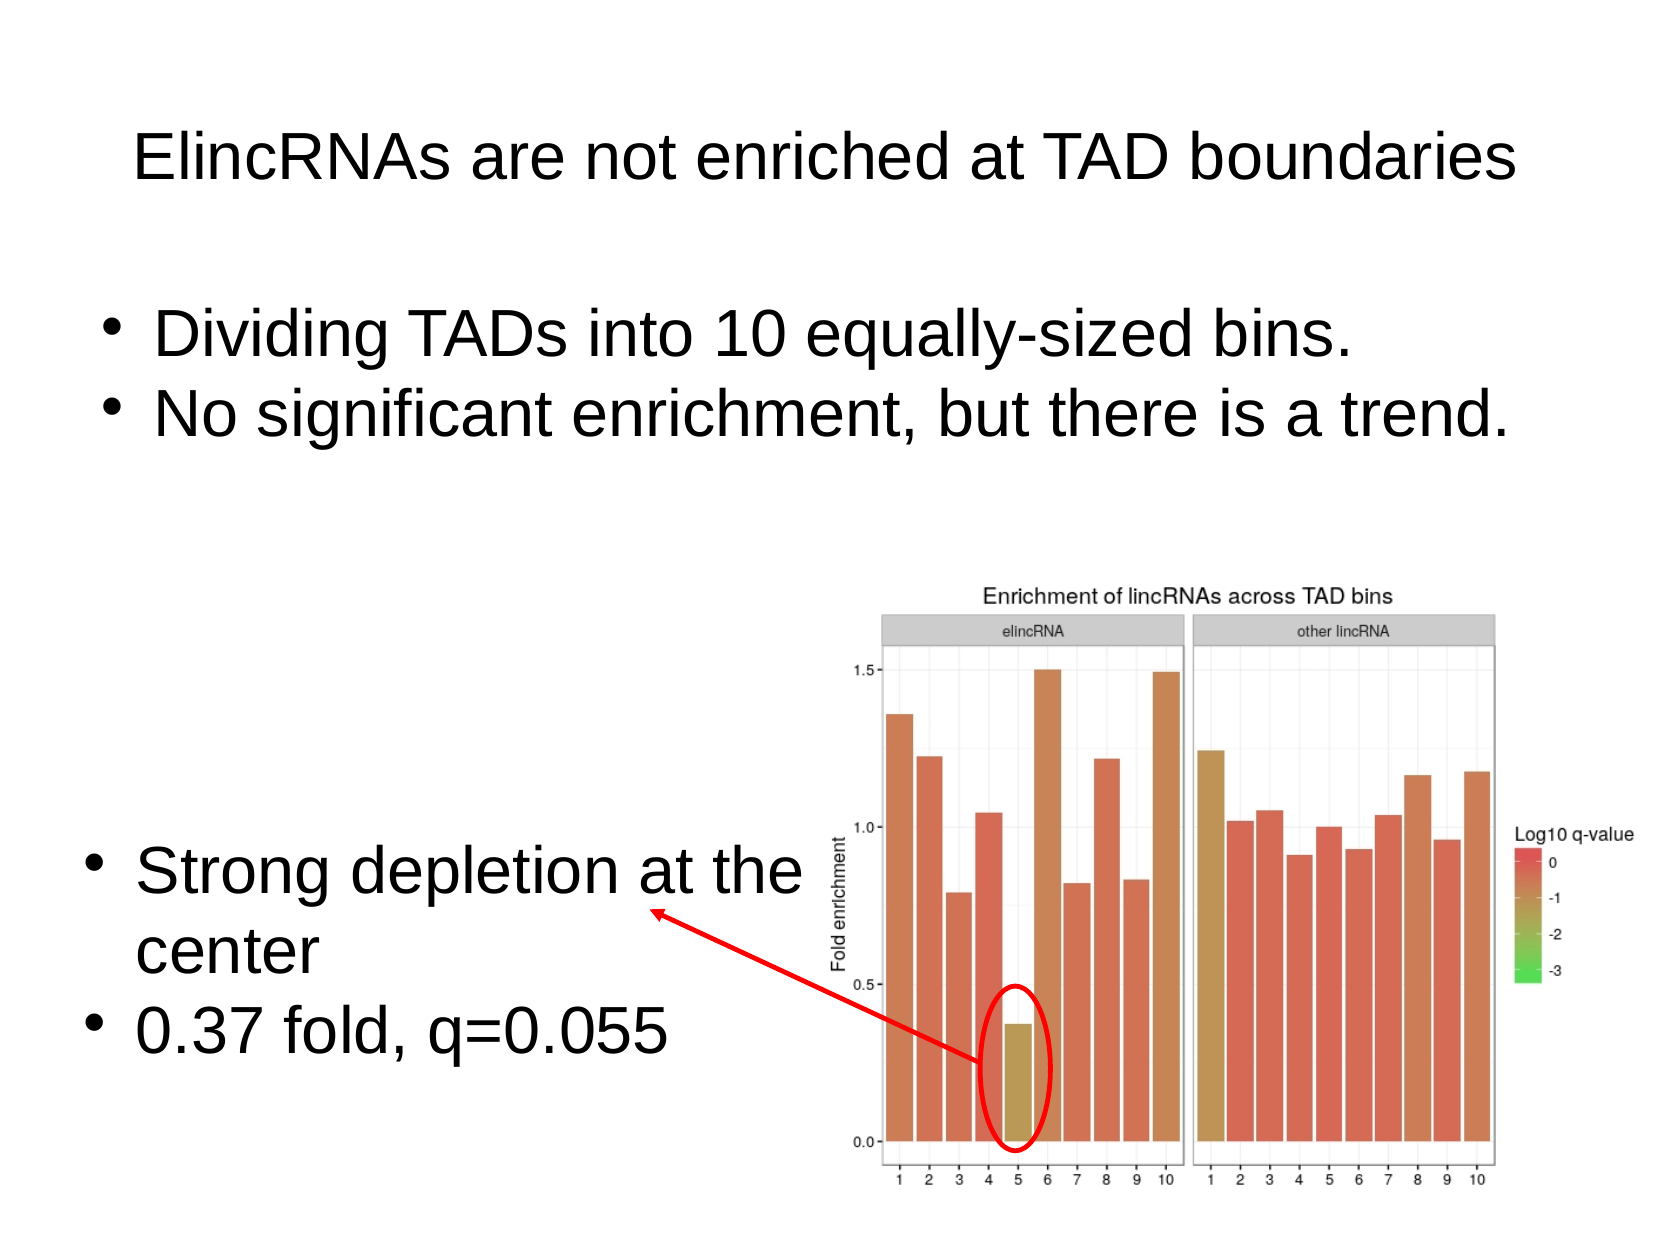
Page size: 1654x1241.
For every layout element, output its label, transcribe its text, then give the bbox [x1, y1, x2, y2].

text_box Strong depletion at the center 0.37 fold, q=0.055 [64, 826, 813, 920]
text_box Dividing TADs into 10 equally-sized bins. No significant enrichment, but there is a trend. [82, 920, 813, 1009]
text_box Dividing TADs into 10 equally-sized bins. No significant enrichment, but there is a trend. [82, 289, 1571, 826]
picture [818, 578, 1654, 1221]
text_box ElincRNAs are not enriched at TAD boundaries [82, 49, 1570, 256]
